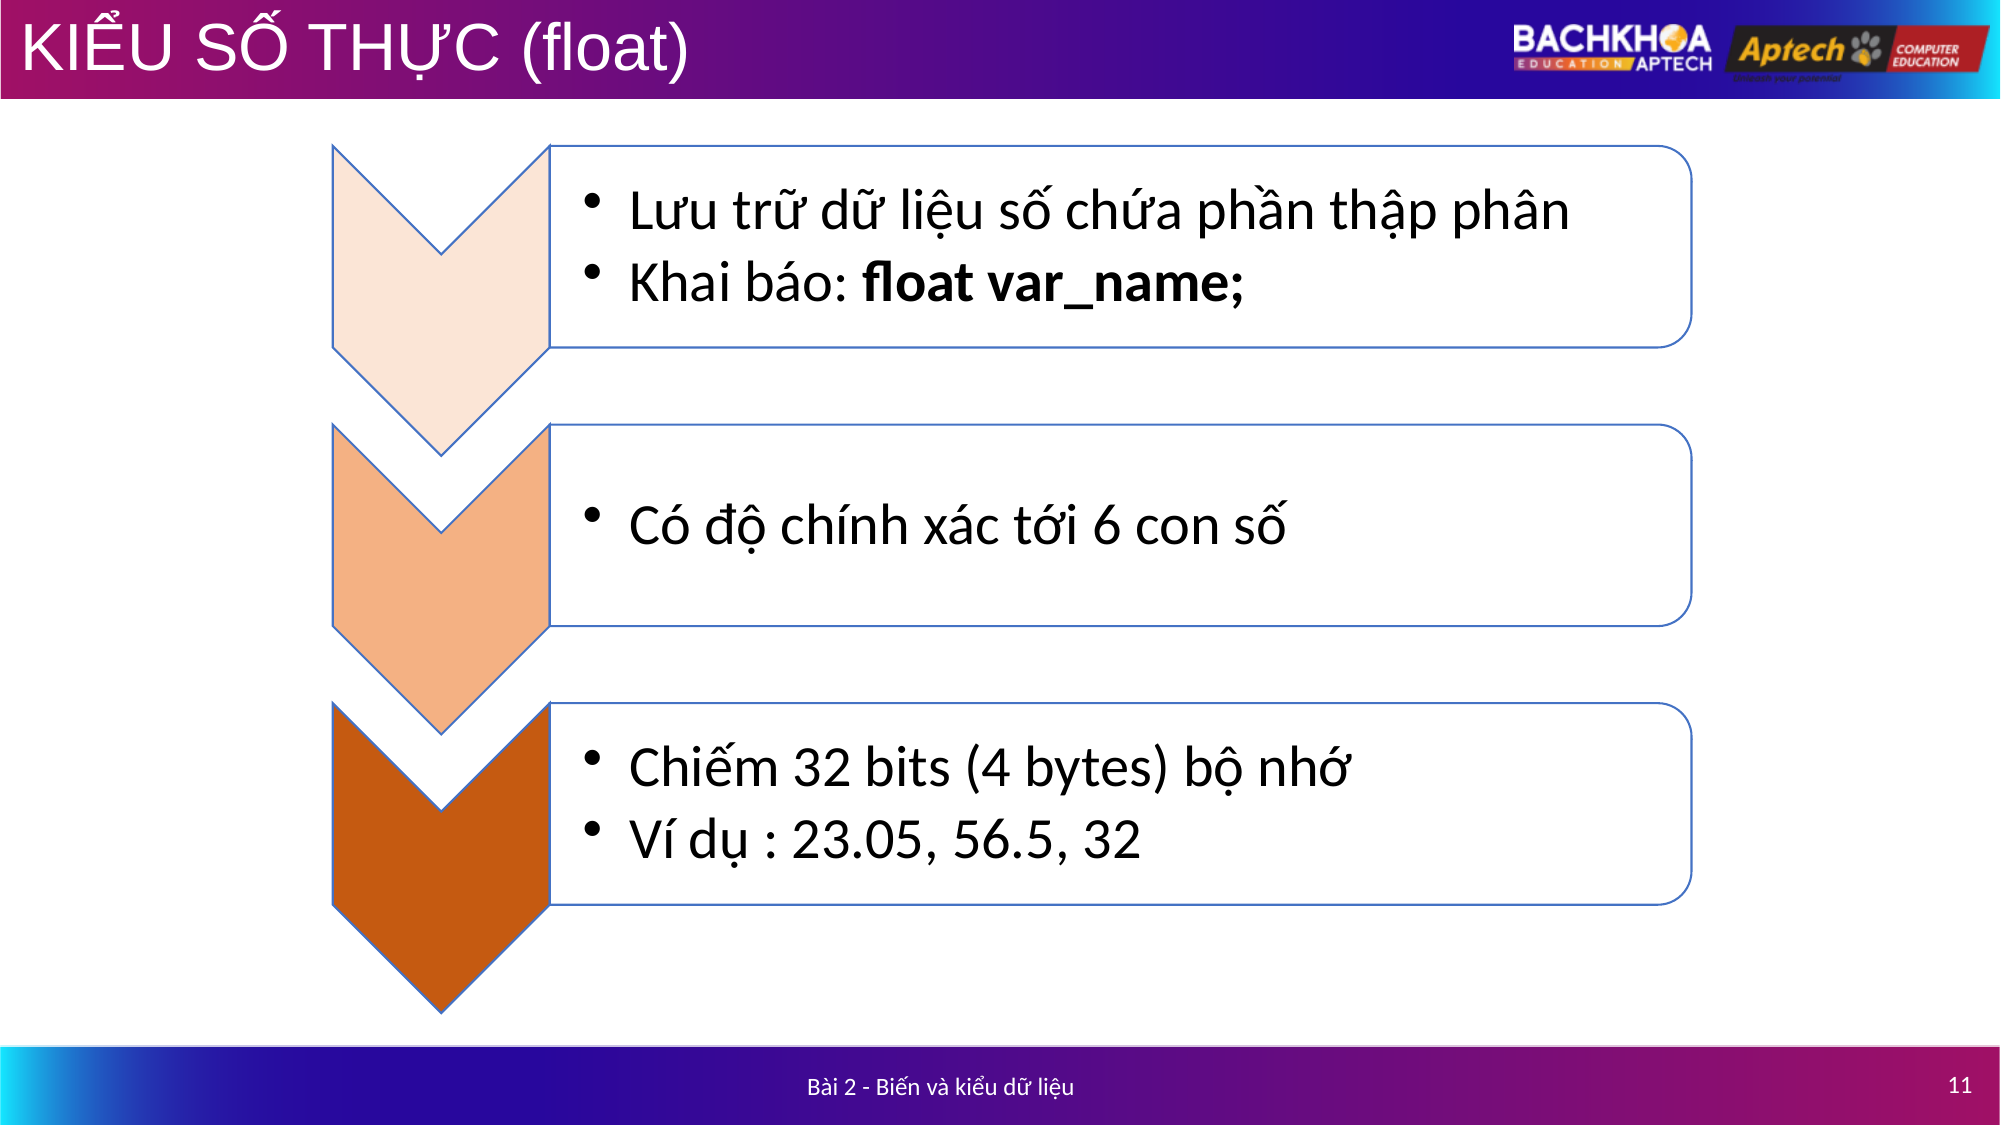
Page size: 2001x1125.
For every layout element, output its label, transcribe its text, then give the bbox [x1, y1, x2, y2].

footer Bài 2 - Biến và kiểu dữ liệu [17, 1055, 1865, 1116]
picture [0, 1045, 2000, 1125]
slide_number 11 [1877, 1053, 1988, 1114]
picture [0, 0, 2001, 99]
title KIỂU SỐ THỰC (float) [4, 5, 1990, 93]
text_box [332, 145, 1692, 1014]
